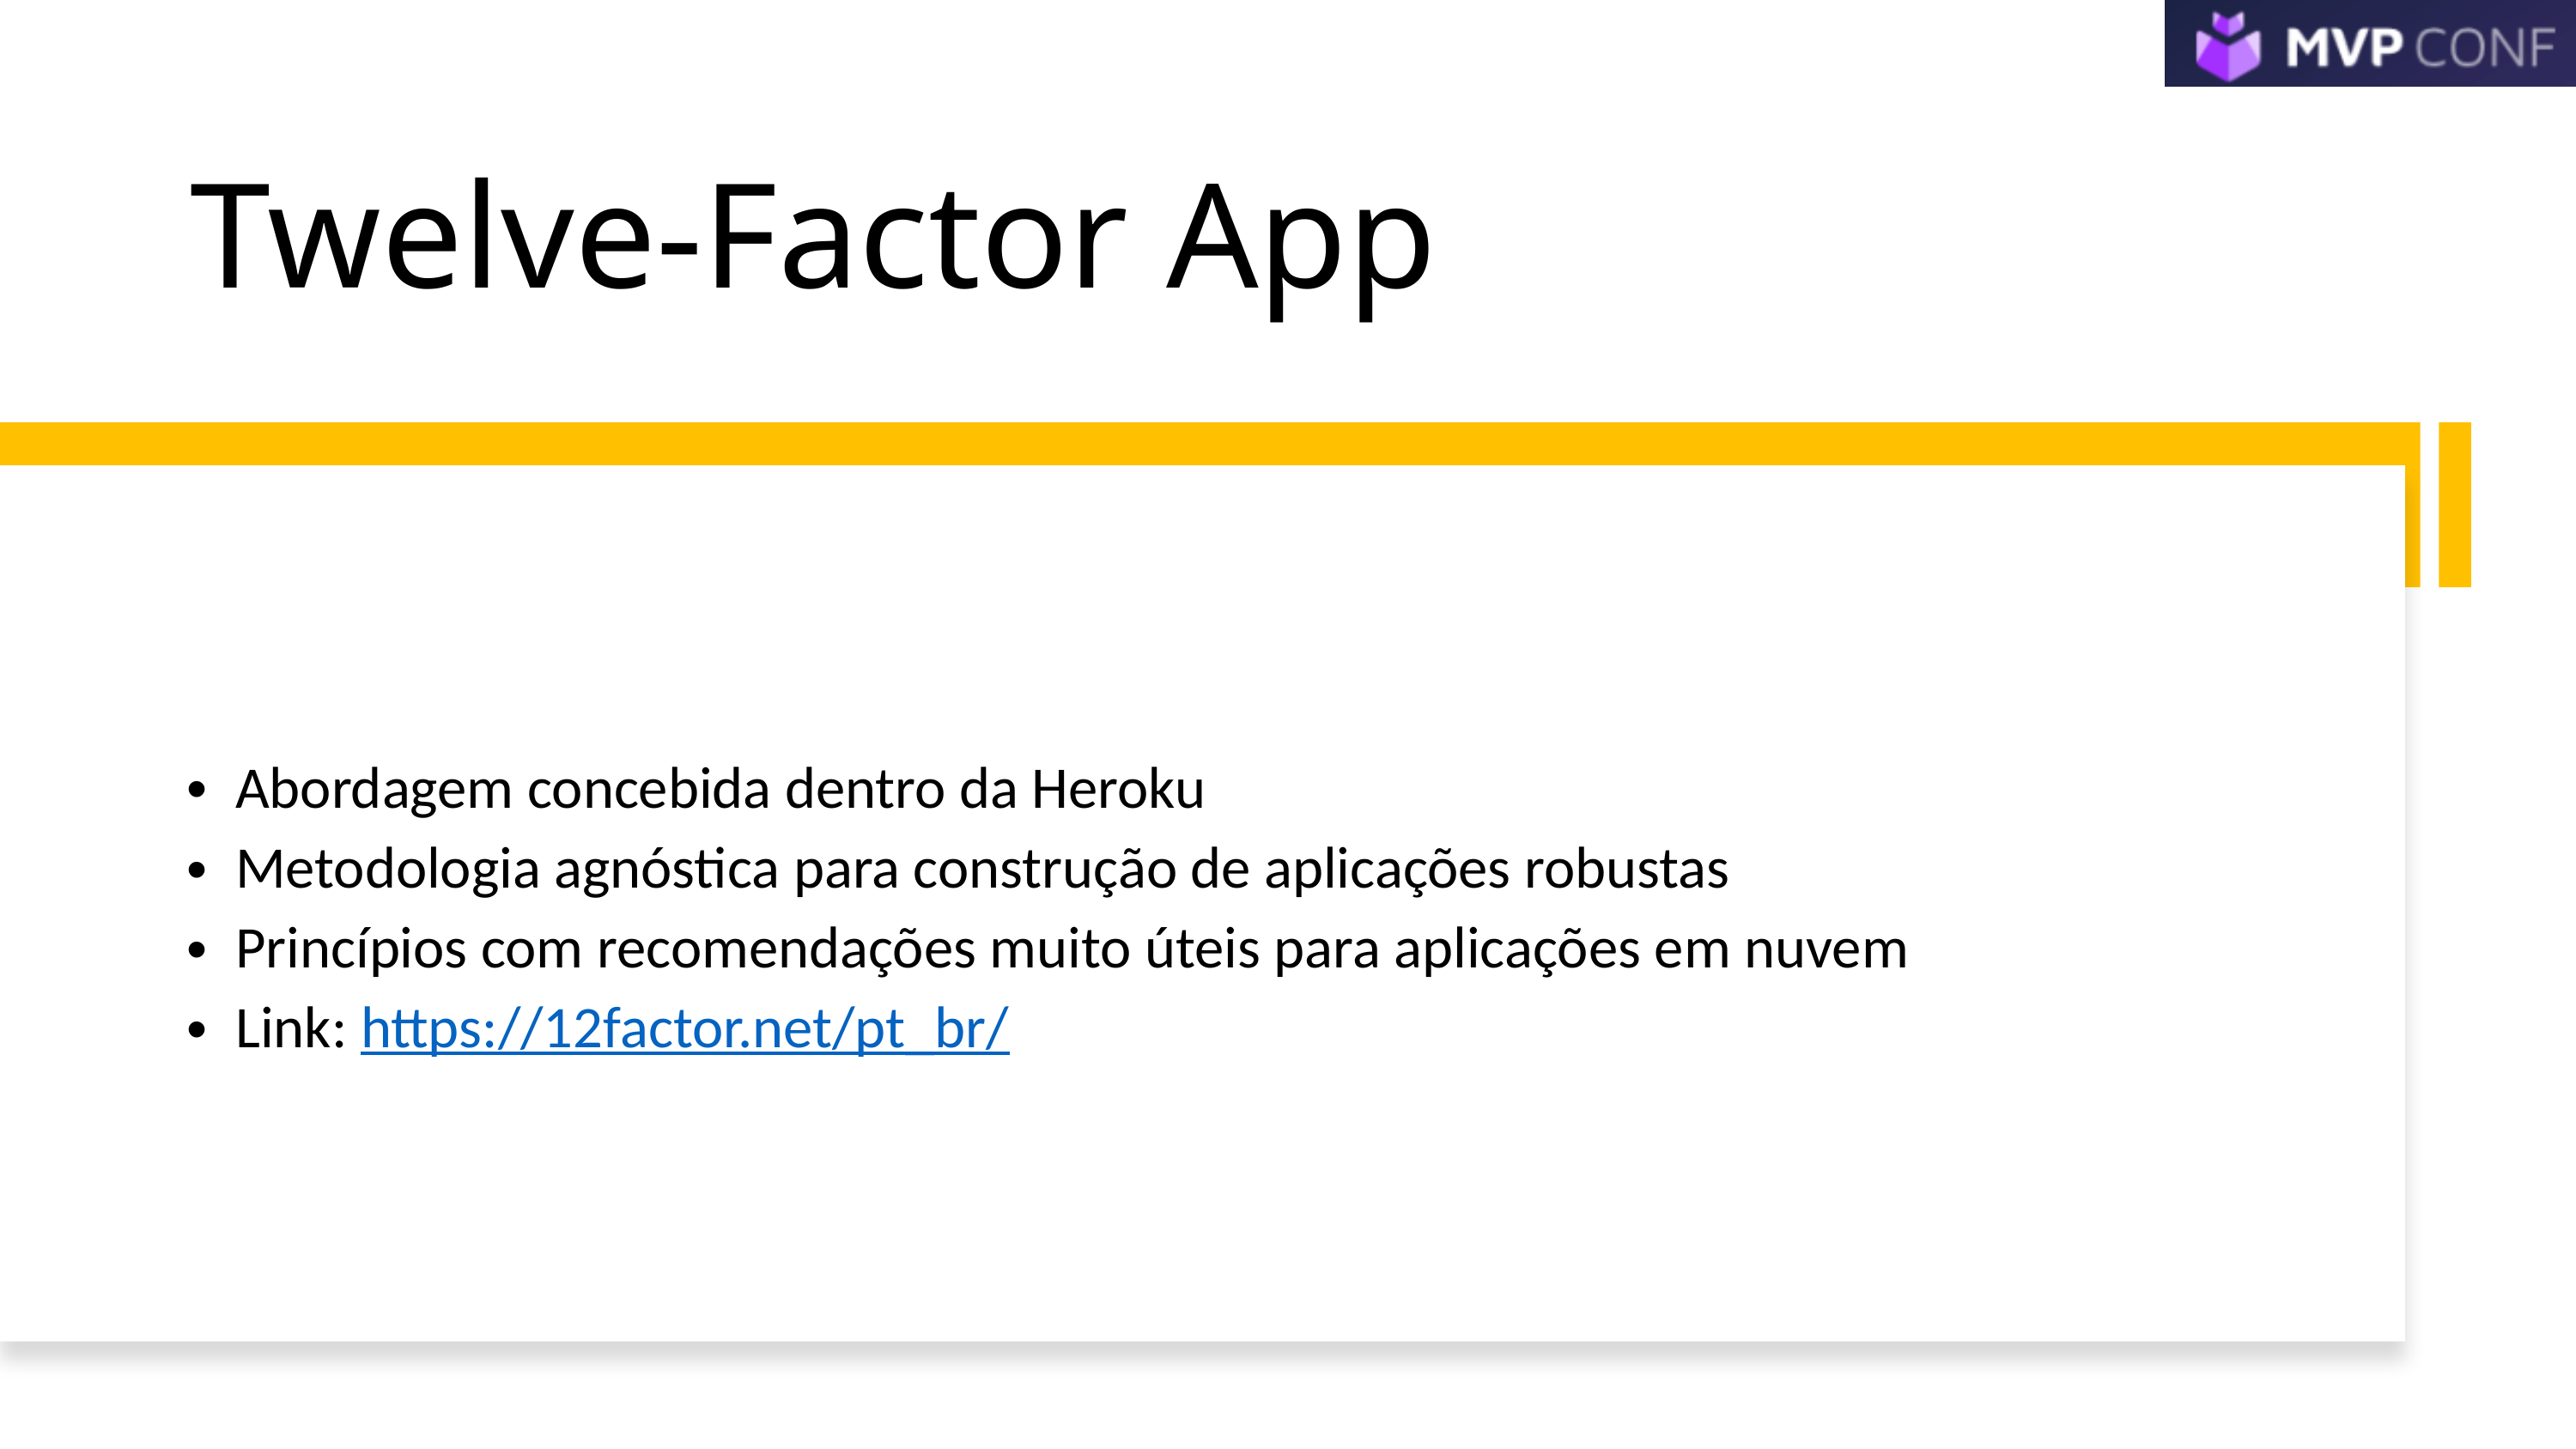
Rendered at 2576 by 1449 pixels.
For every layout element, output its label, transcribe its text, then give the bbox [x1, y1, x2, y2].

title Twelve-Factor App [170, 82, 2123, 333]
picture [2165, 0, 2576, 87]
list Abordagem concebida dentro da Heroku Metodologia agnóstica para construção de aplicações robustas Princípios com recomendações muito úteis para aplicações em nuvem Link: https://12factor.net/pt_br/ [167, 588, 2312, 1275]
text_box [0, 588, 2405, 1342]
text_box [0, 421, 2471, 588]
text_box [0, 0, 2576, 1449]
